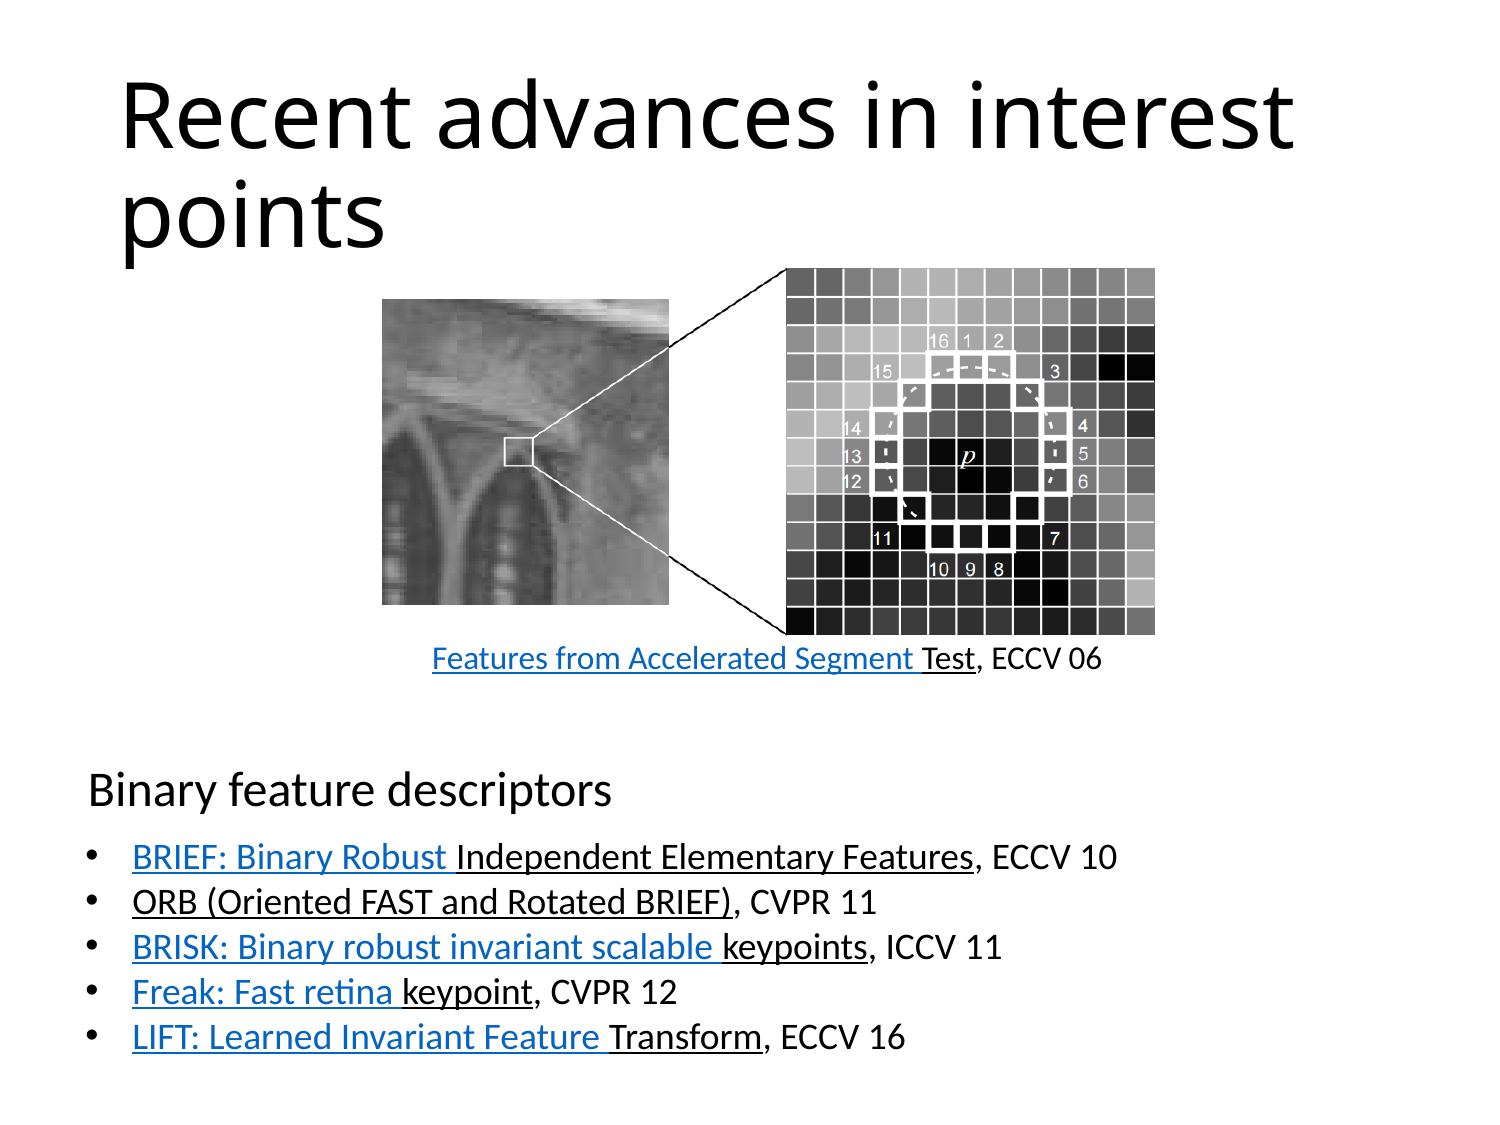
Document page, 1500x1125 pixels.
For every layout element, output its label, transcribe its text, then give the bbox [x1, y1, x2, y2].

text_box Binary feature descriptors [73, 748, 628, 824]
text_box Features from Accelerated Segment Test, ECCV 06 [417, 641, 1118, 684]
picture [377, 264, 1158, 641]
text_box BRIEF: Binary Robust Independent Elementary Features, ECCV 10 ORB (Oriented FAST and Rotated BRIEF), CVPR 11 BRISK: Binary robust invariant scalable keypoints, ICCV 11 Freak: Fast retina keypoint, CVPR 12 LIFT: Learned Invariant Feature Transform, ECCV 16 [70, 824, 1247, 1065]
title Recent advances in interest points [103, 59, 1397, 278]
